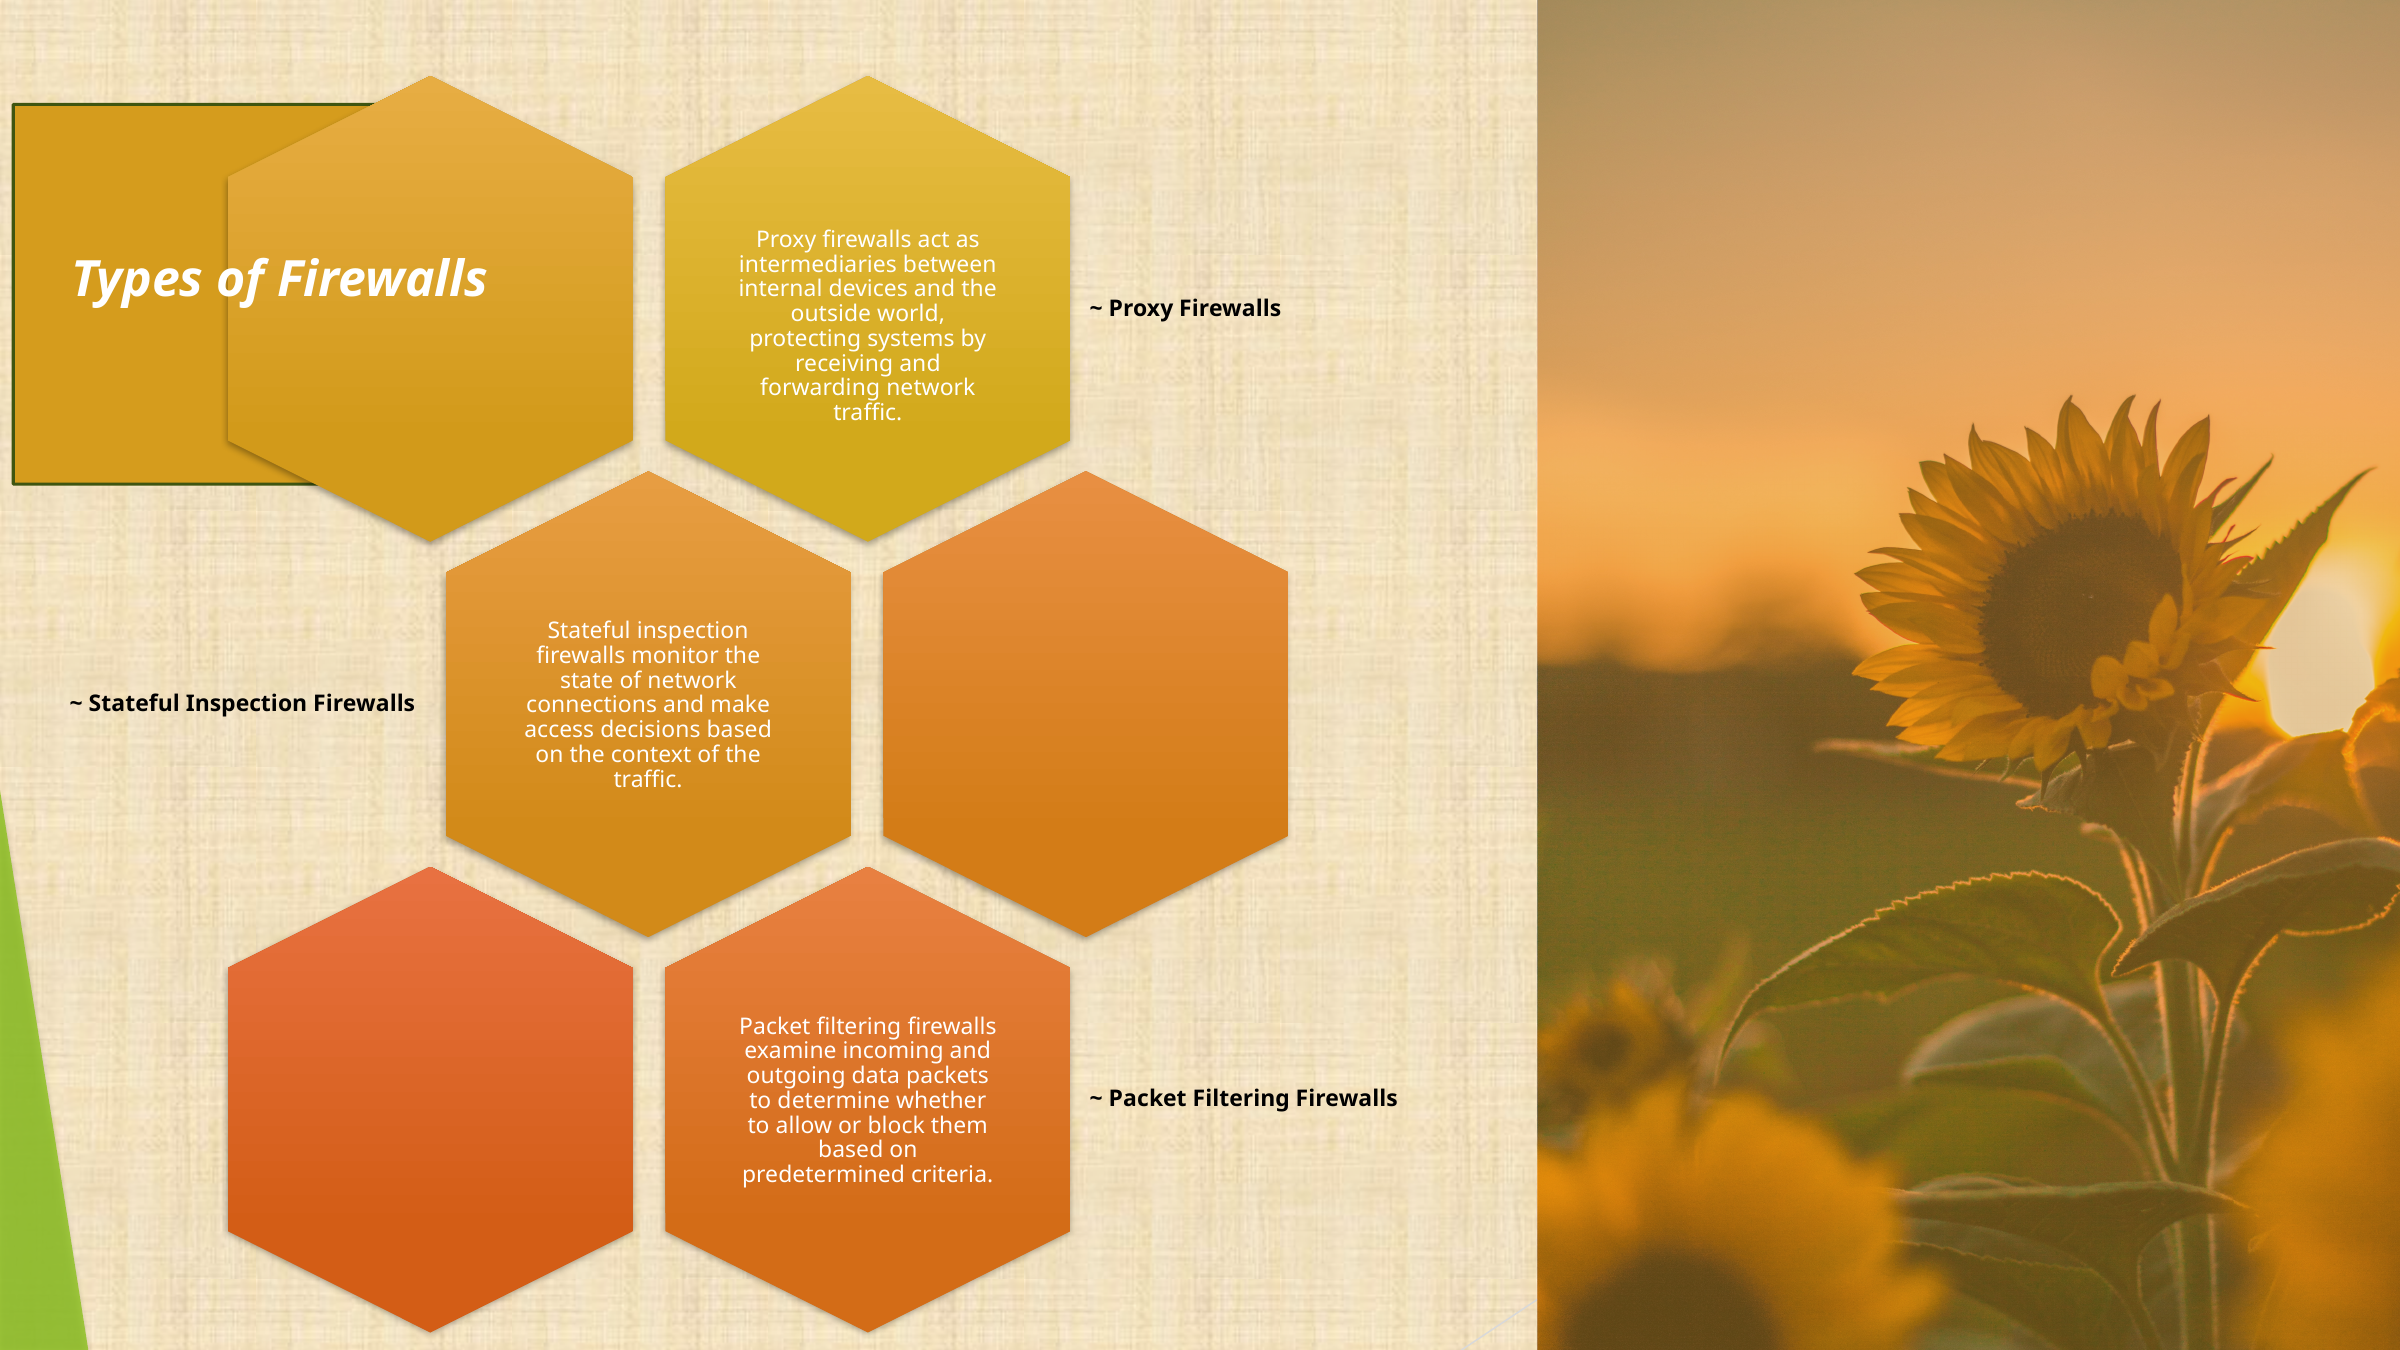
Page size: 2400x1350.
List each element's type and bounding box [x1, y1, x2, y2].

picture [1537, 0, 2400, 1350]
text_box [0, 75, 1532, 1334]
